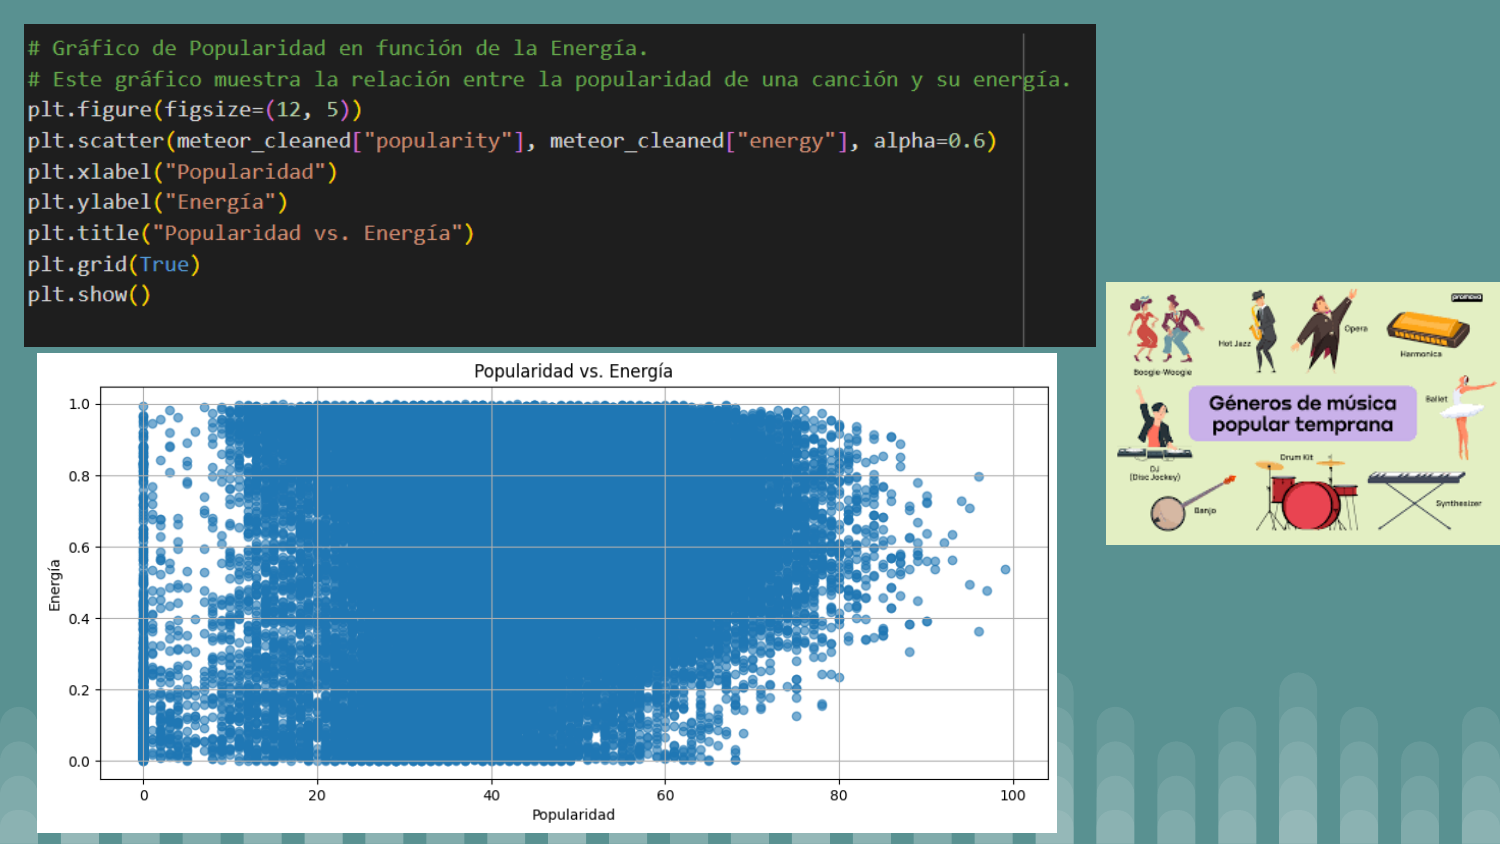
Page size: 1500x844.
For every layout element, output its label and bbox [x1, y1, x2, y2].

picture [24, 24, 1096, 347]
picture [37, 352, 1057, 833]
picture [1106, 282, 1500, 545]
